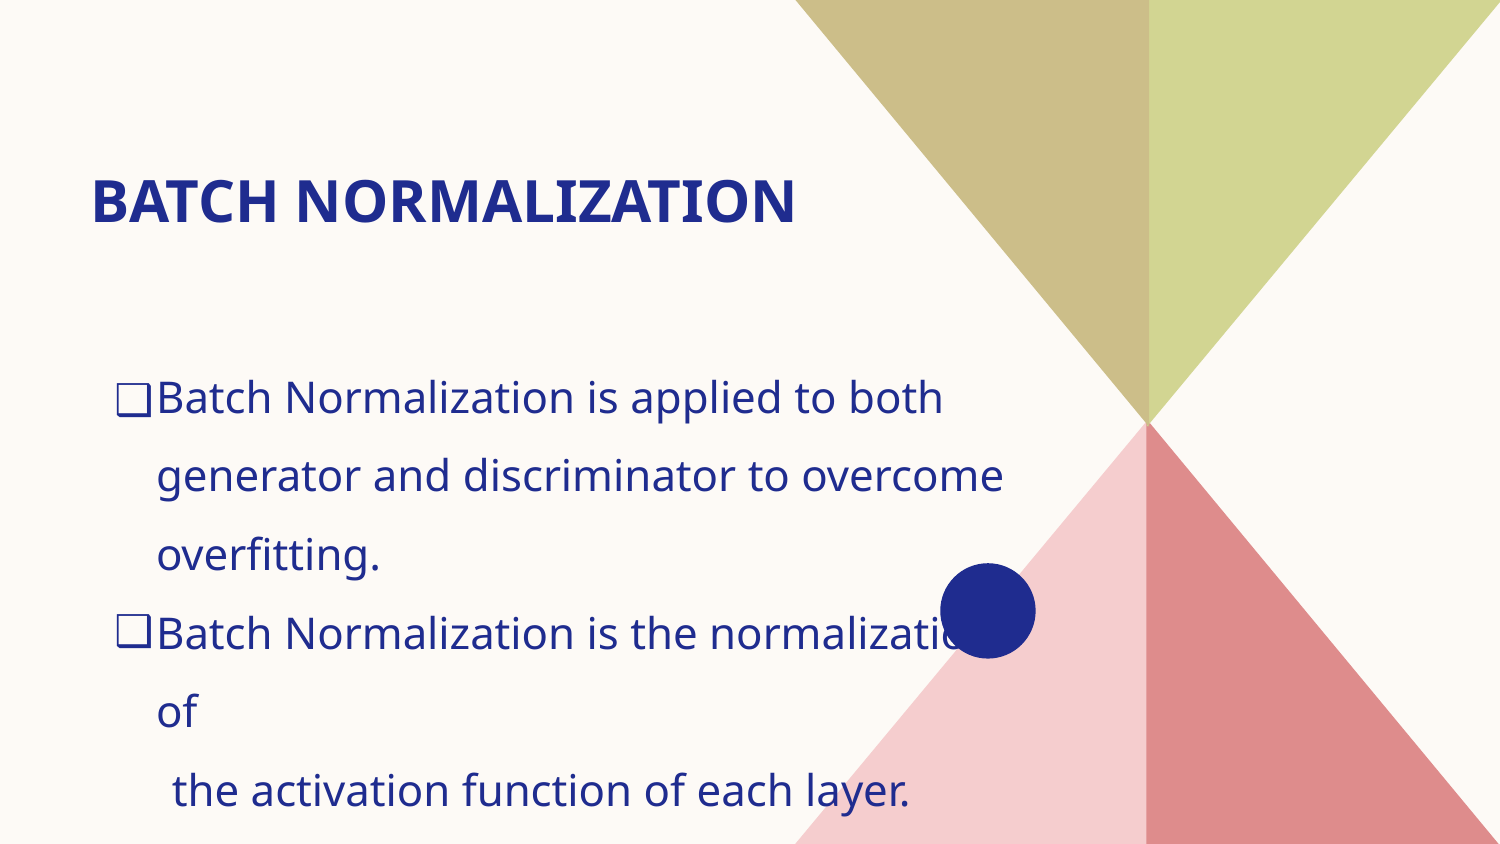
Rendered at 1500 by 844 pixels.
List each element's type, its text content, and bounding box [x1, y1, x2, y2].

title BATCH NORMALIZATION [79, 158, 915, 262]
list Batch Normalization is applied to both generator and discriminator to overcome overﬁtting. Batch Normalization is the normalization of the activation function of each layer. BN also speeds up learning process. [103, 337, 1020, 776]
